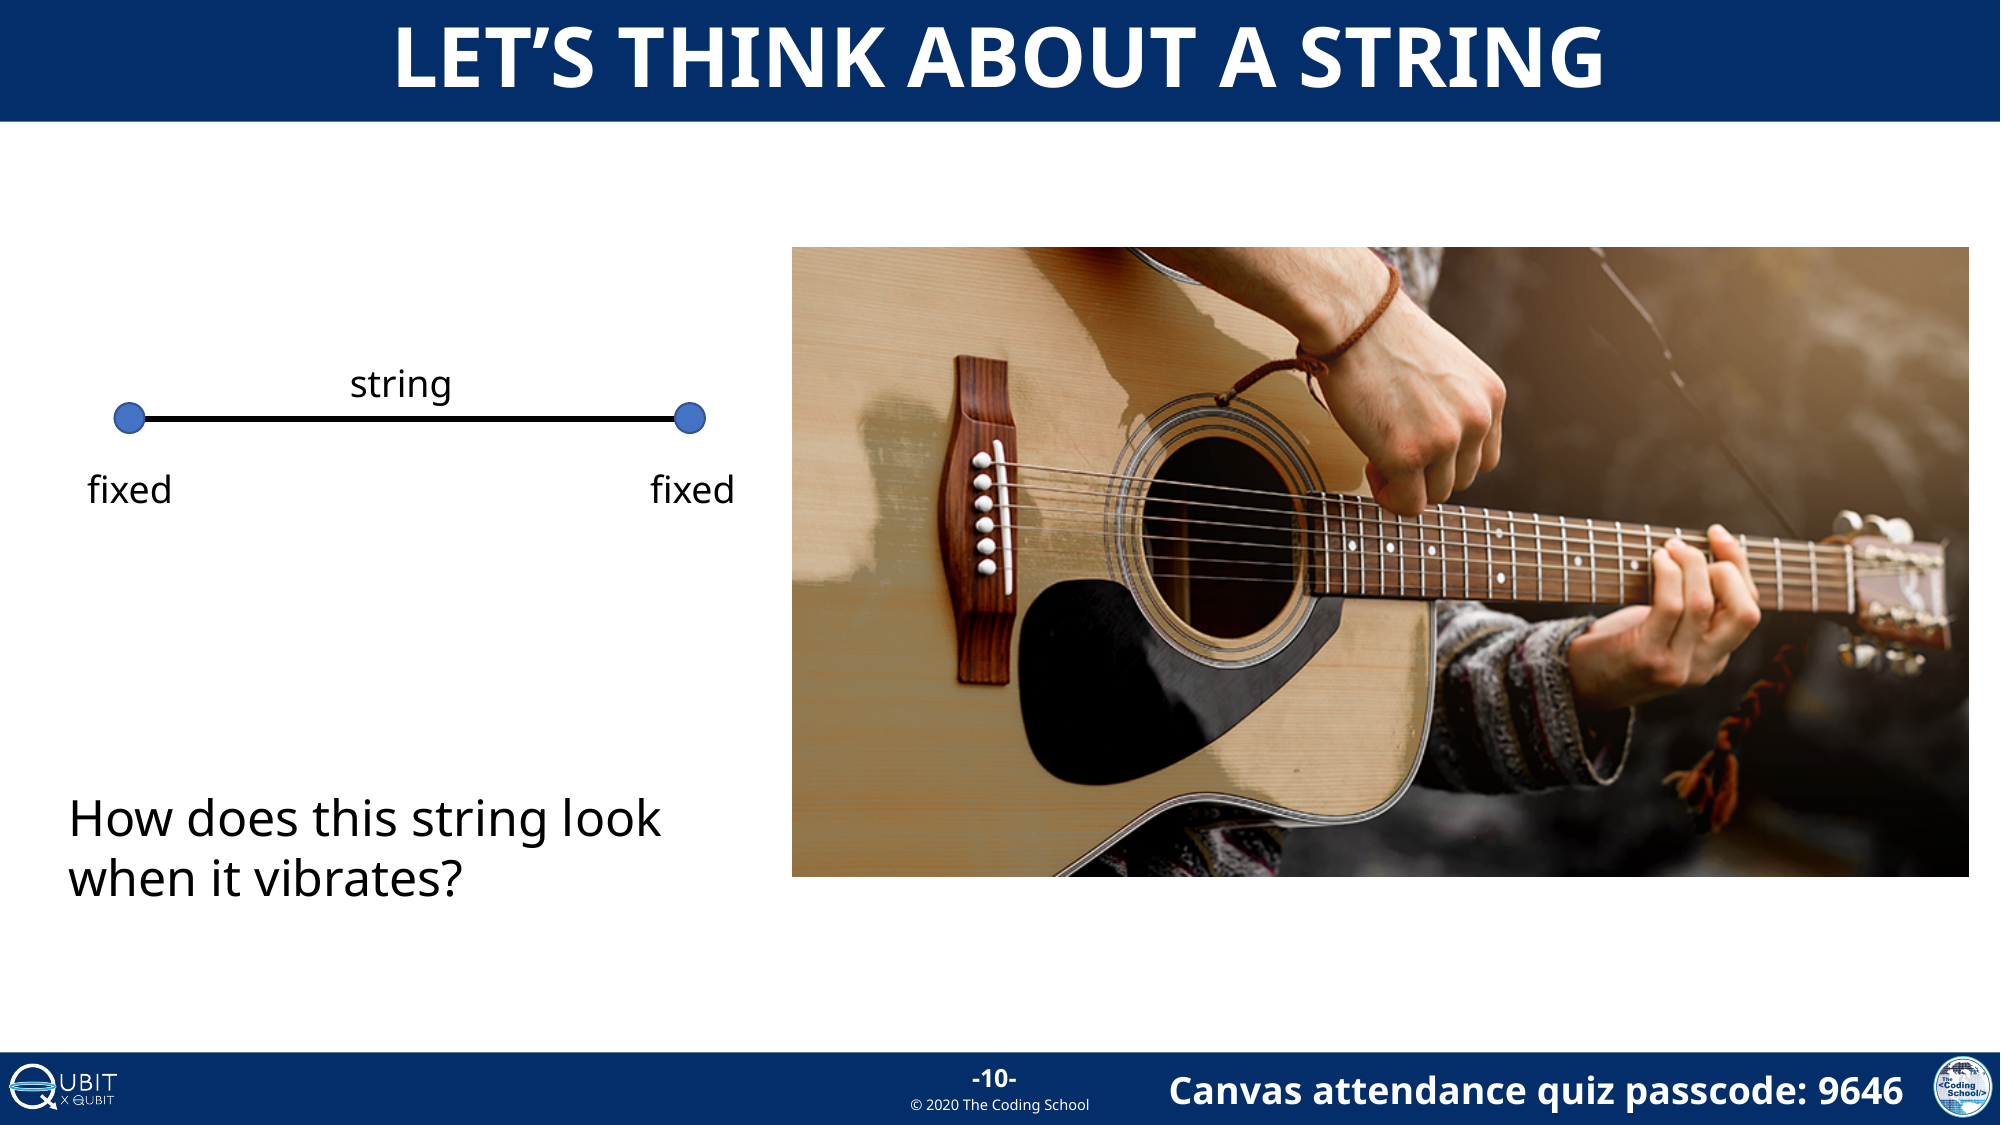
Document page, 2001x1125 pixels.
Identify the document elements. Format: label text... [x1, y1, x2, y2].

picture [792, 247, 1969, 878]
text_box [673, 402, 706, 435]
slide_number -10- [945, 1050, 1044, 1110]
text_box string [334, 352, 468, 413]
picture [1931, 1052, 1995, 1122]
text_box fixed [72, 458, 188, 518]
title Let’s think about a string [0, 0, 2000, 122]
picture [6, 1055, 118, 1125]
text_box [113, 402, 146, 435]
text_box fixed [635, 458, 751, 518]
text_box How does this string look when it vibrates? [53, 779, 743, 914]
